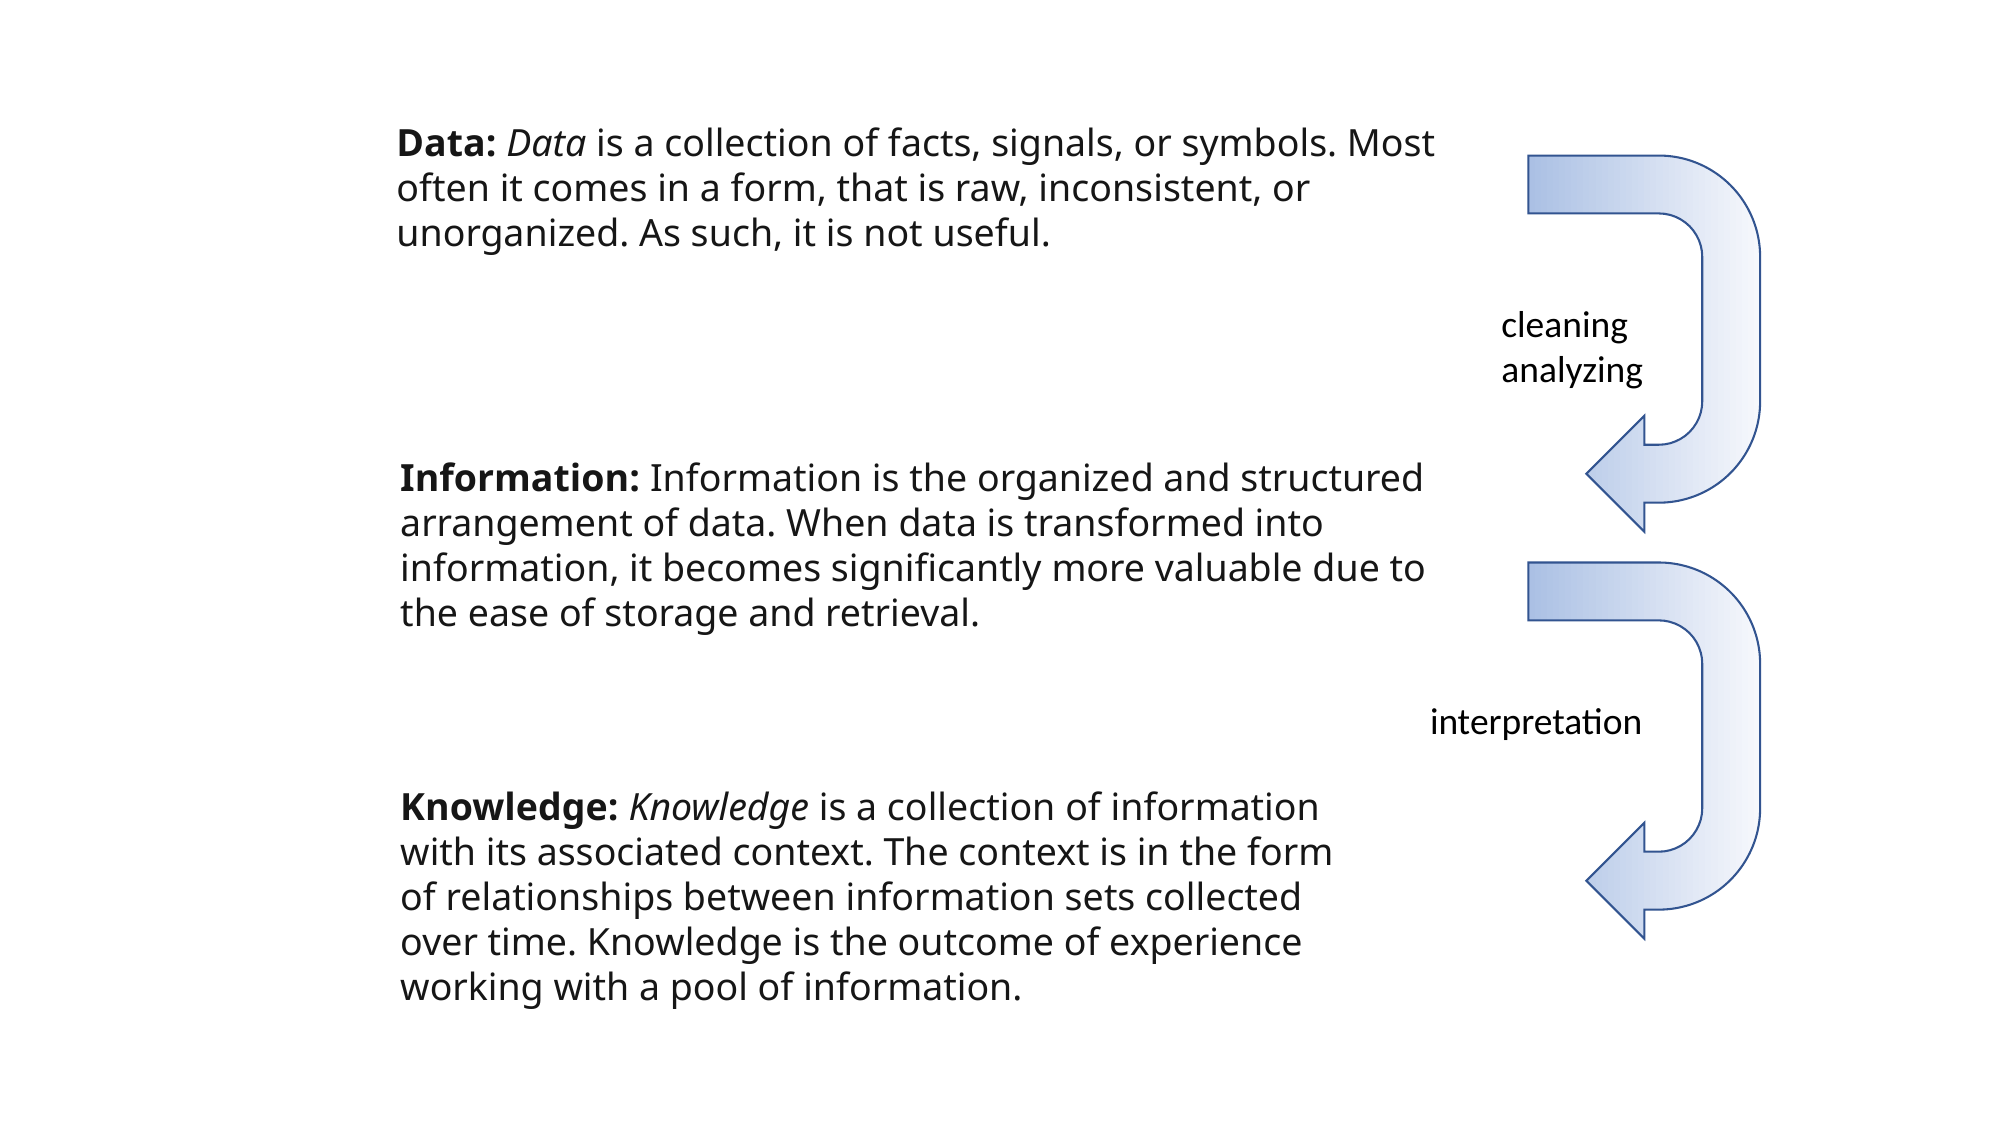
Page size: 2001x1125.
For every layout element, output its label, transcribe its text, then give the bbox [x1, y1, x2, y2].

text_box [1527, 561, 1762, 942]
text_box Data: Data is a collection of facts, signals, or symbols. Most often it comes in a form, that is raw, inconsistent, or unorganized. As such, it is not useful. [381, 111, 1474, 262]
text_box Information: Information is the organized and structured arrangement of data. When data is transformed into information, it becomes significantly more valuable due to the ease of storage and retrieval. [385, 446, 1474, 642]
text_box interpretation [1415, 689, 1658, 750]
text_box Knowledge: Knowledge is a collection of information with its associated context. The context is in the form of relationships between information sets collected over time. Knowledge is the outcome of experience working with a pool of information. [385, 775, 1386, 1016]
text_box [1527, 154, 1762, 535]
text_box cleaning analyzing [1486, 292, 1659, 398]
